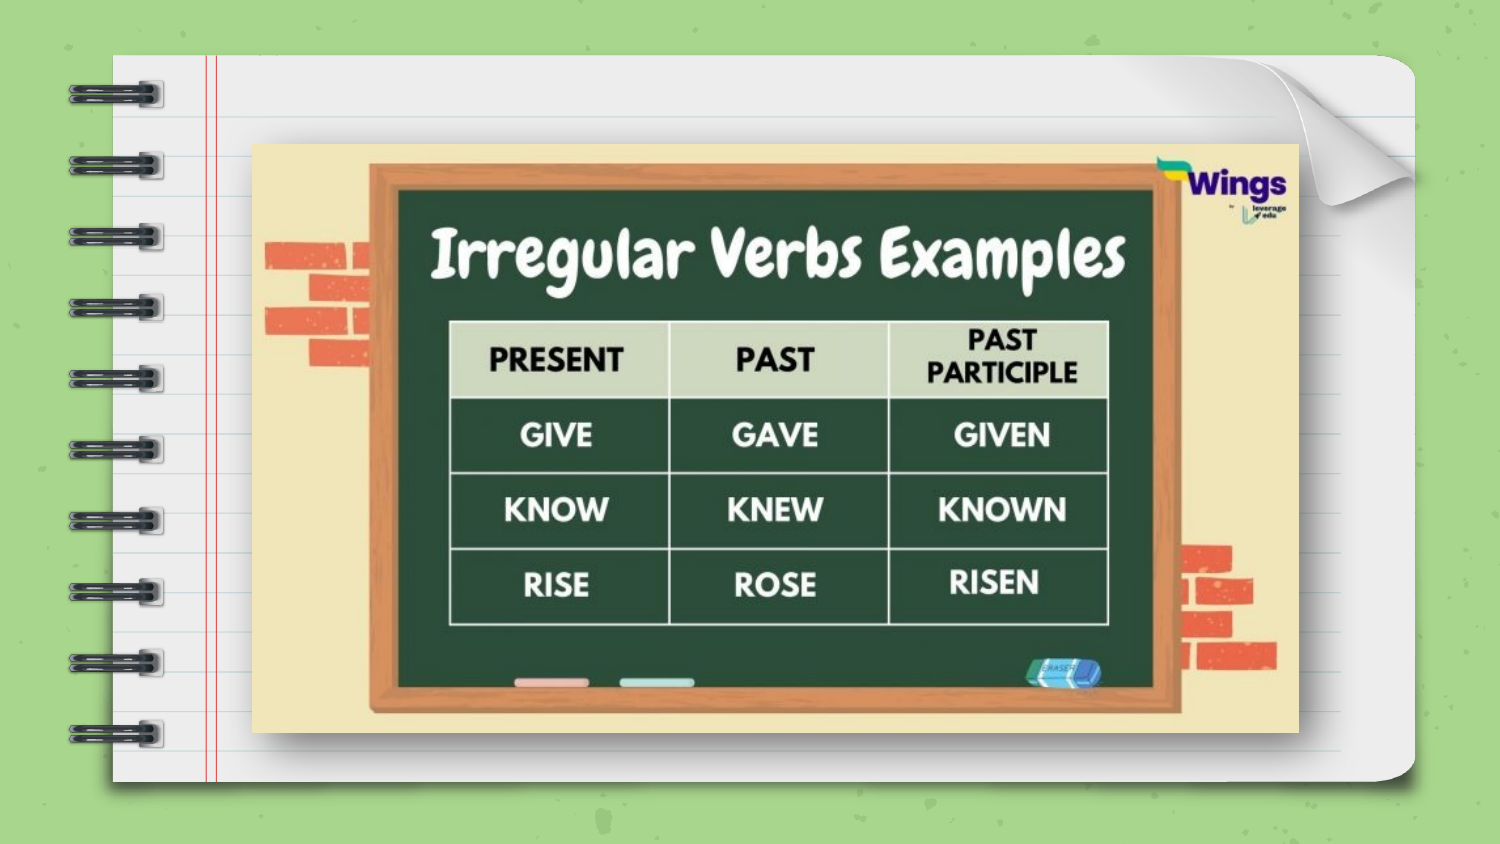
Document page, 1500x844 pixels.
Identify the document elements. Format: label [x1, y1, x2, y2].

picture [63, 22, 1437, 822]
